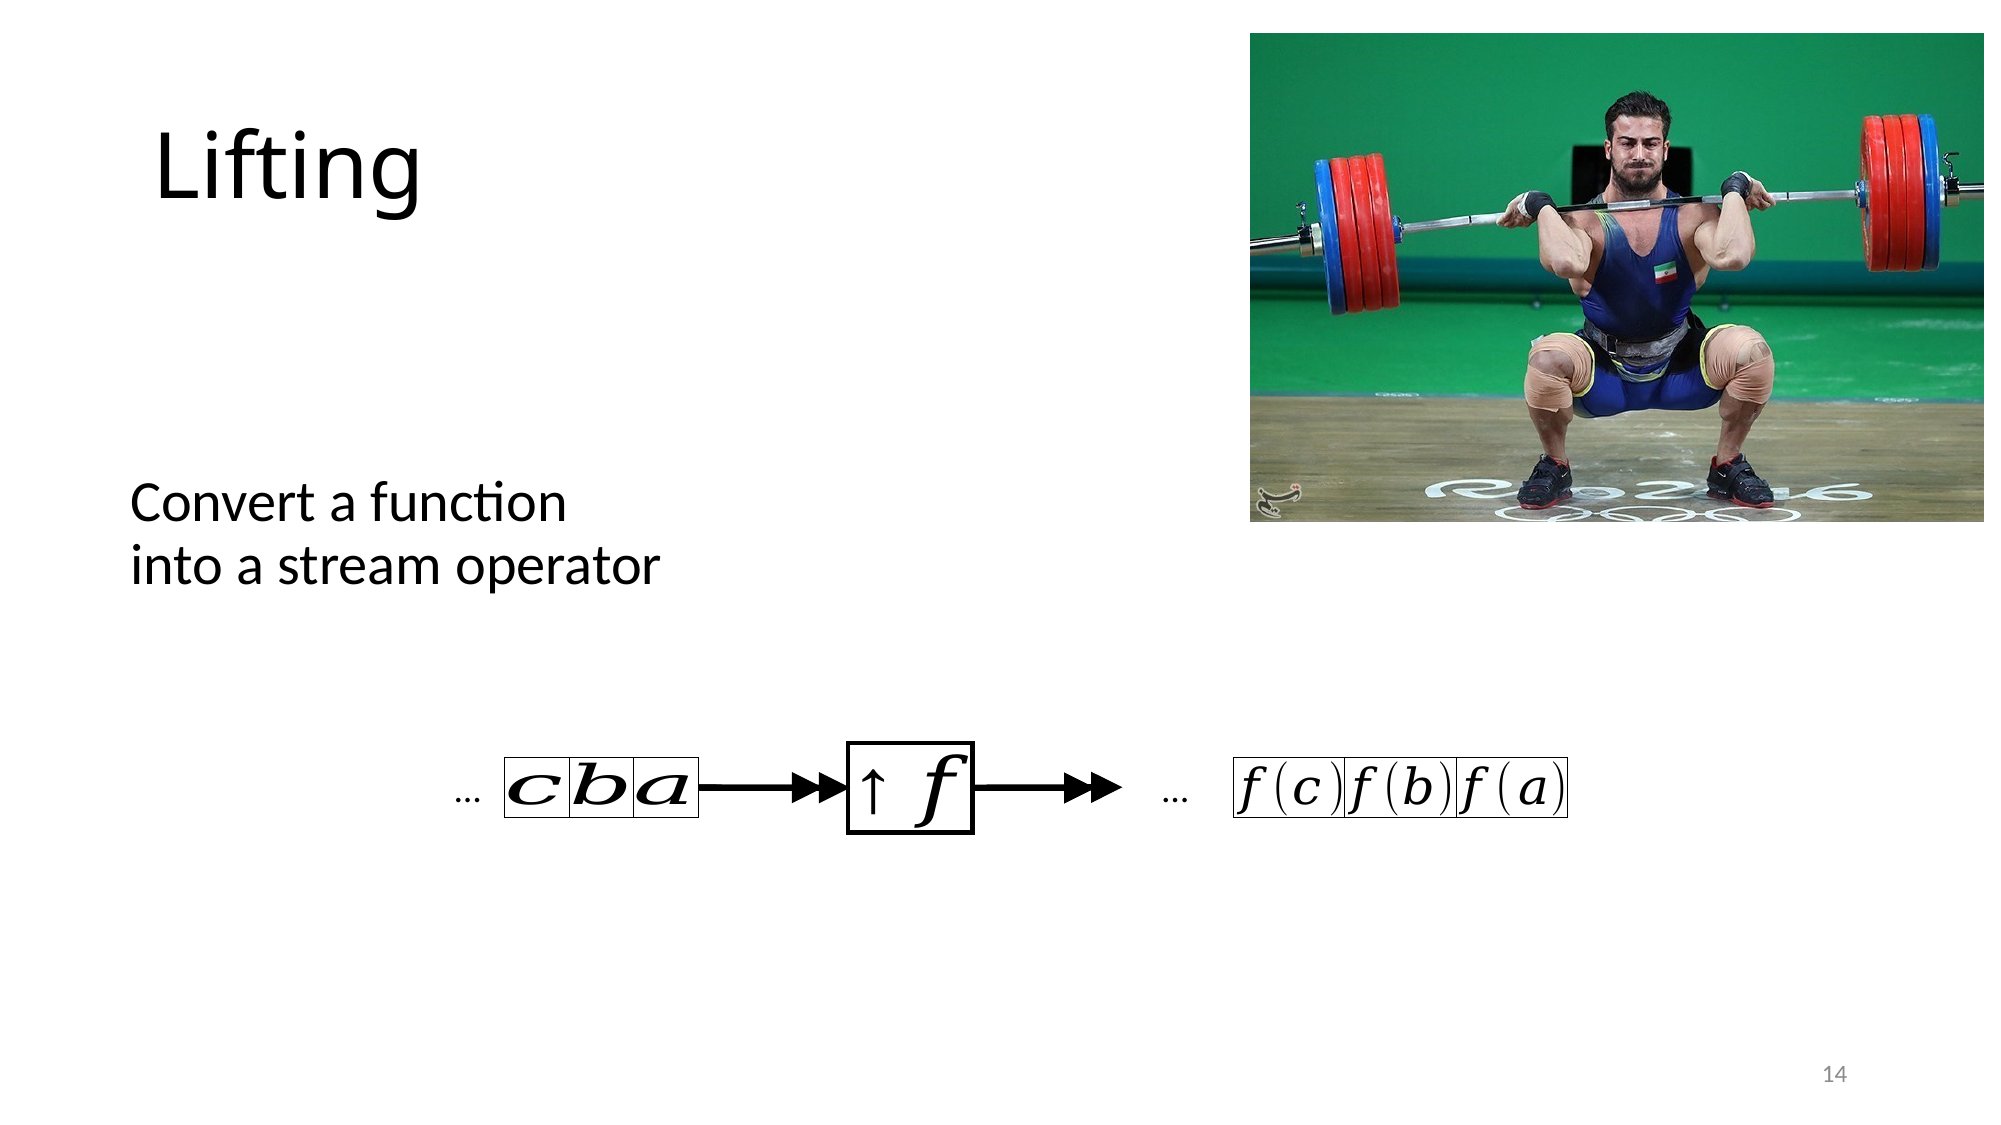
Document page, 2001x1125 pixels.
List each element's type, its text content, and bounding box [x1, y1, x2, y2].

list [1250, 33, 1984, 522]
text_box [439, 757, 699, 818]
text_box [1122, 757, 1568, 818]
title Lifting [137, 59, 1250, 278]
slide_number 14 [1798, 1042, 1863, 1103]
